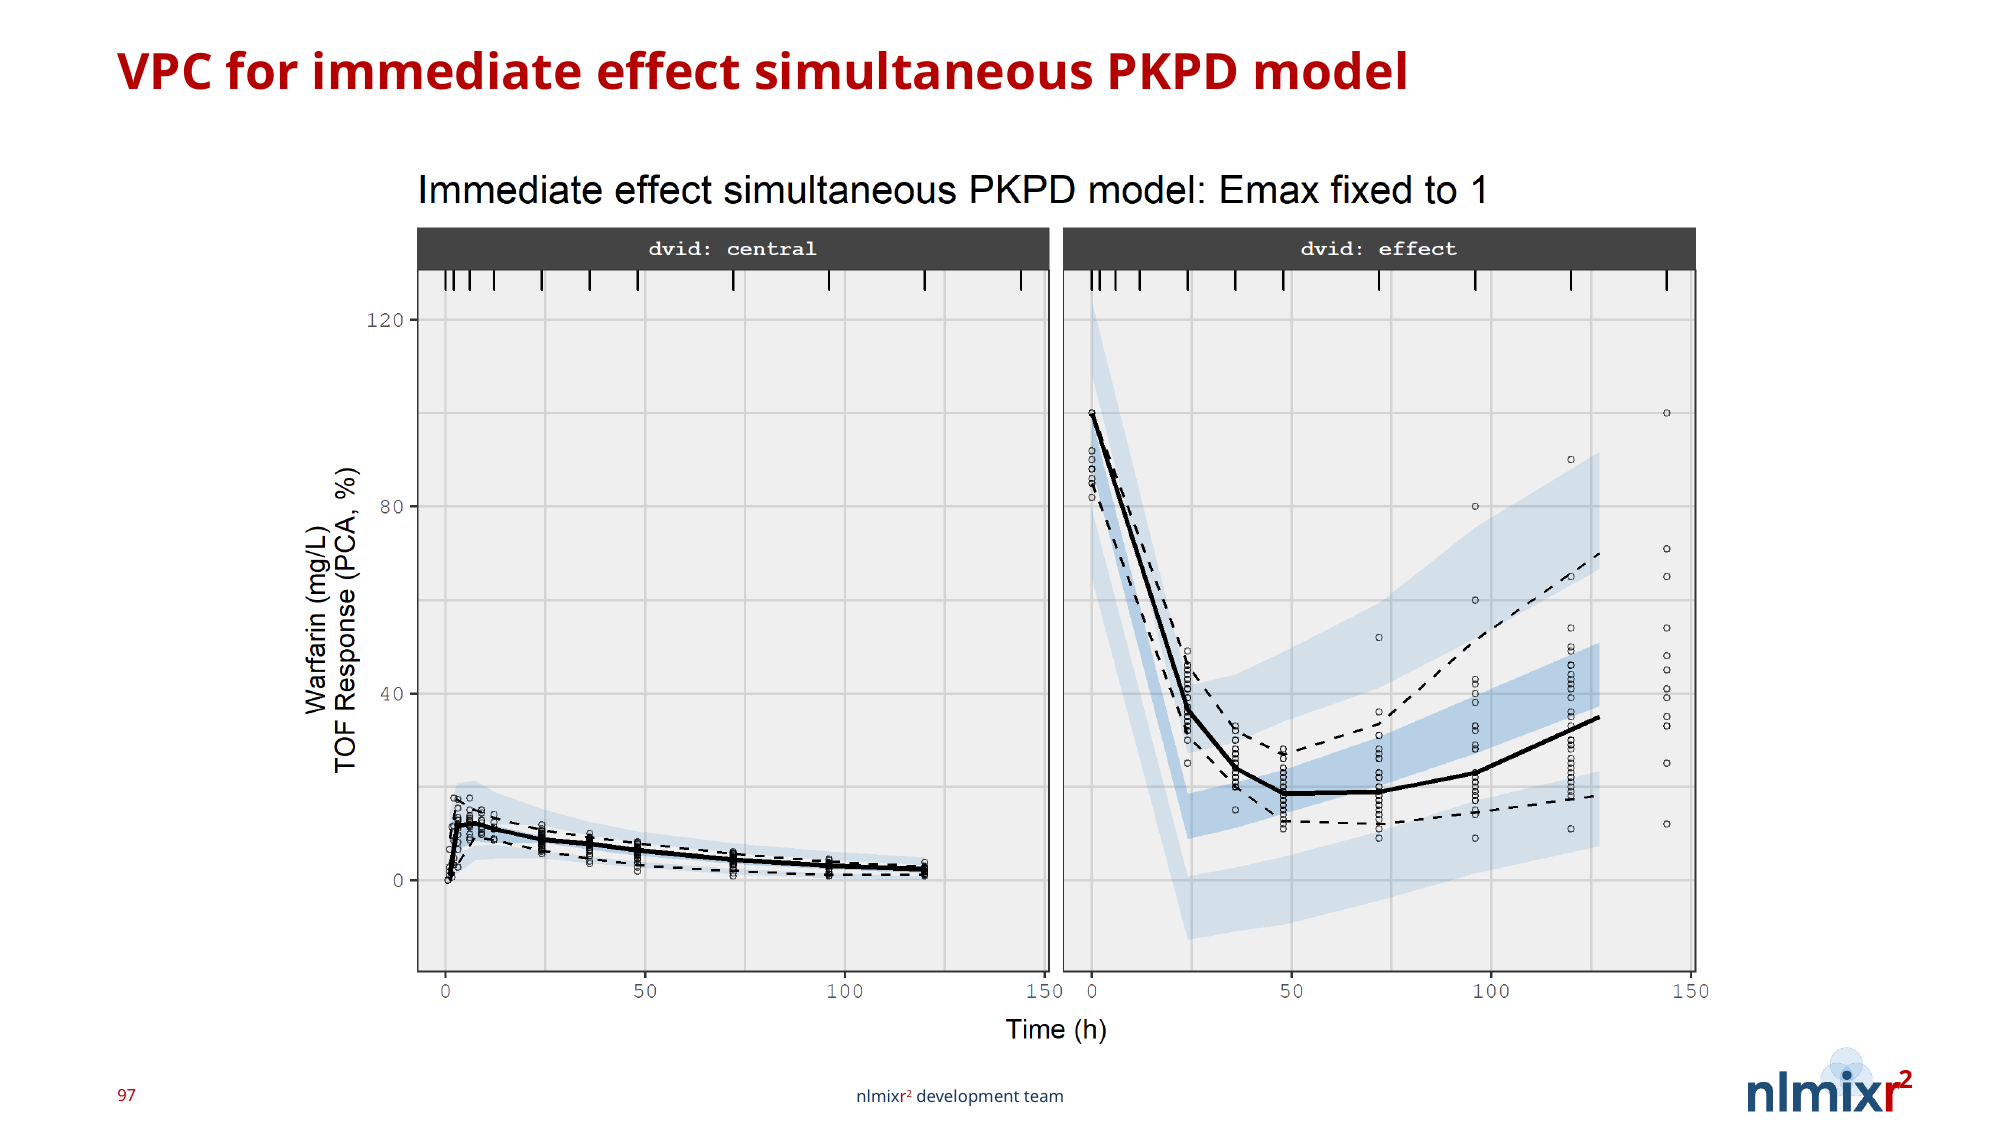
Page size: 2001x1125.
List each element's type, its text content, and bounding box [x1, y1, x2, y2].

slide_number 97 [102, 1076, 276, 1115]
footer nlmixr2 development team [354, 1076, 1567, 1115]
picture [1738, 1036, 1910, 1123]
picture [291, 164, 1709, 1051]
title VPC for immediate effect simultaneous PKPD model [102, 18, 1898, 181]
